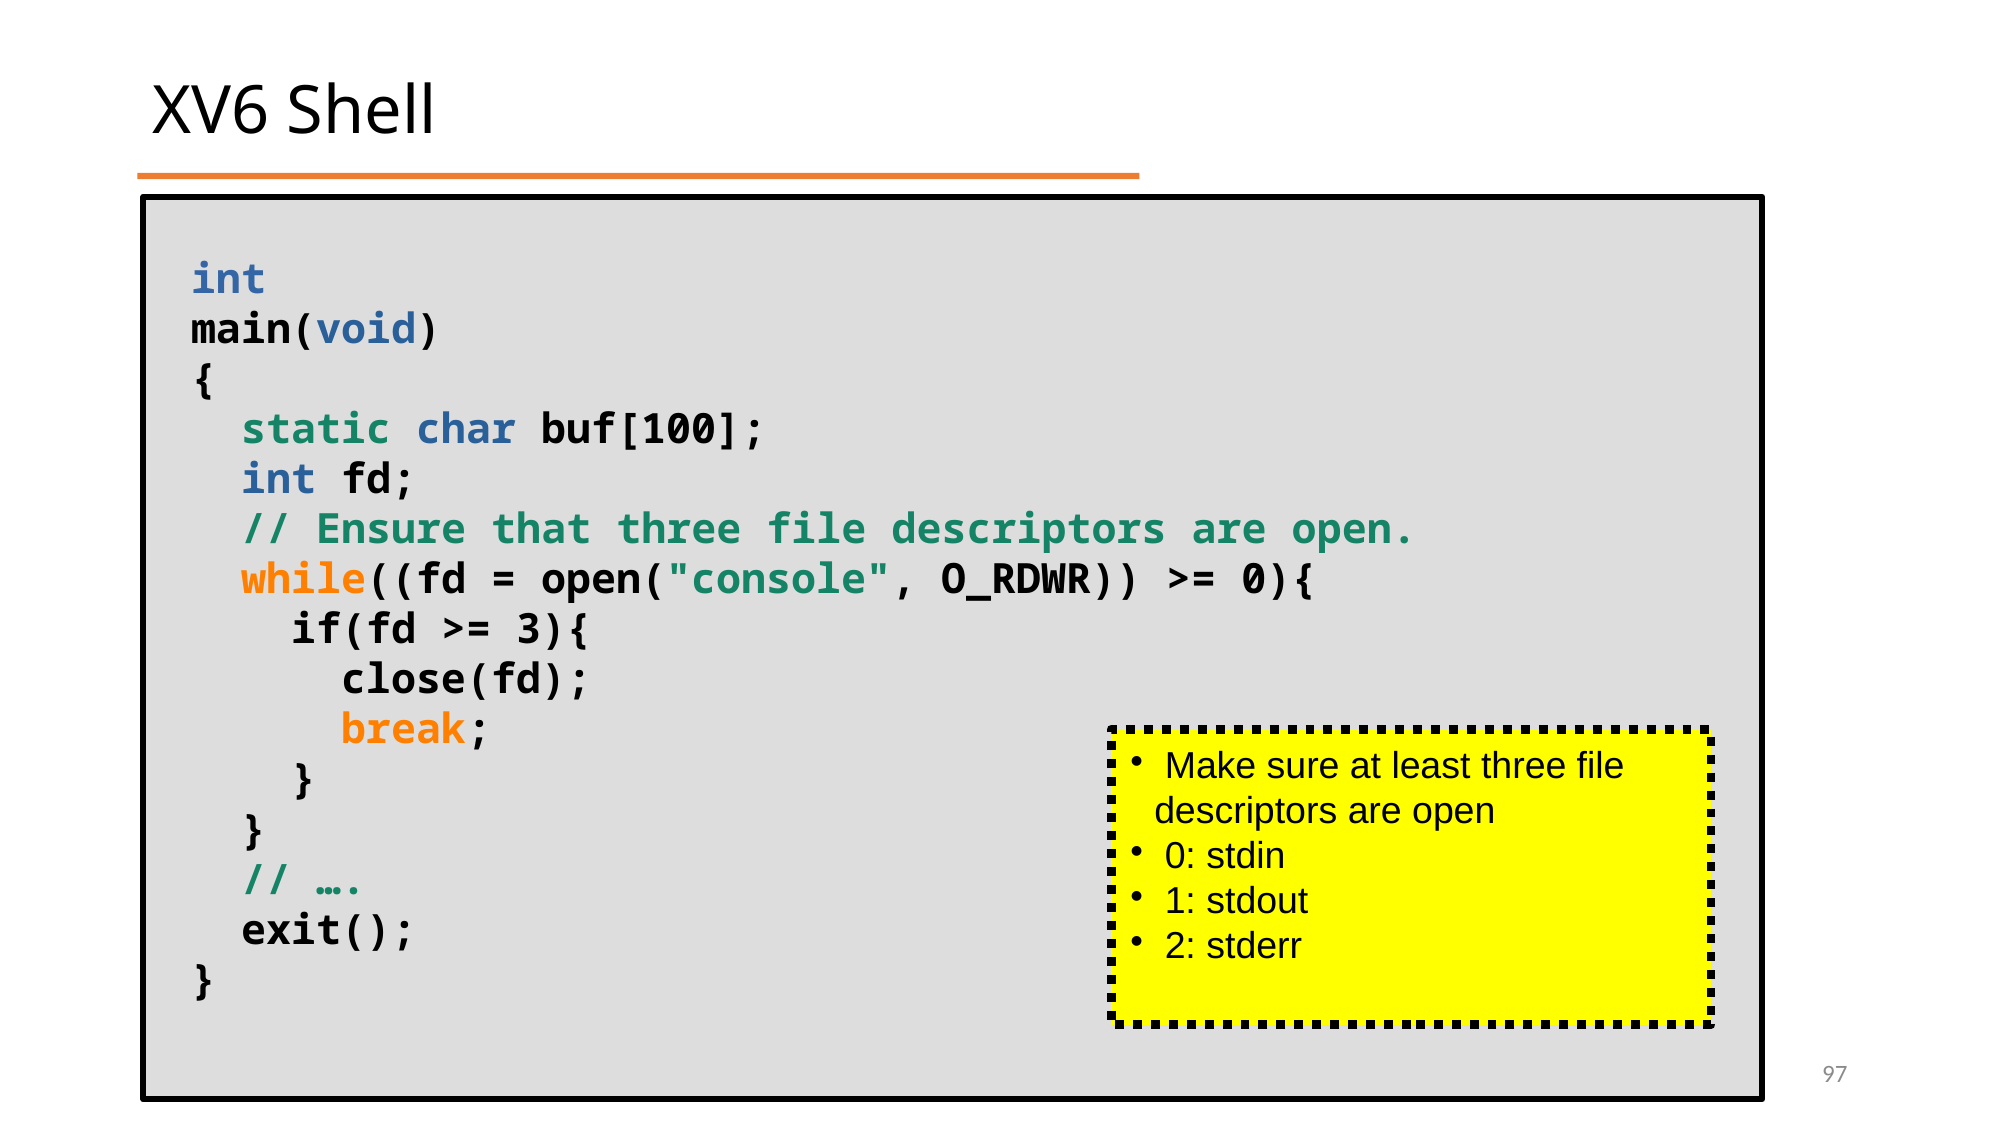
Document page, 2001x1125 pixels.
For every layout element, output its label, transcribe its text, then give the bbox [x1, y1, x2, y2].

text_box int main(void) { static char buf[100]; int fd; // Ensure that three file descriptors are open. while((fd = open("console", O_RDWR)) >= 0){ if(fd >= 3){ close(fd); break; } } // …. exit(); } [143, 196, 1763, 1100]
text_box XV6 Shell [137, 2, 1863, 221]
text_box Make sure at least three file descriptors are open 0: stdin 1: stdout 2: stderr [1111, 729, 1712, 1025]
text_box 3 [1412, 1042, 1863, 1103]
